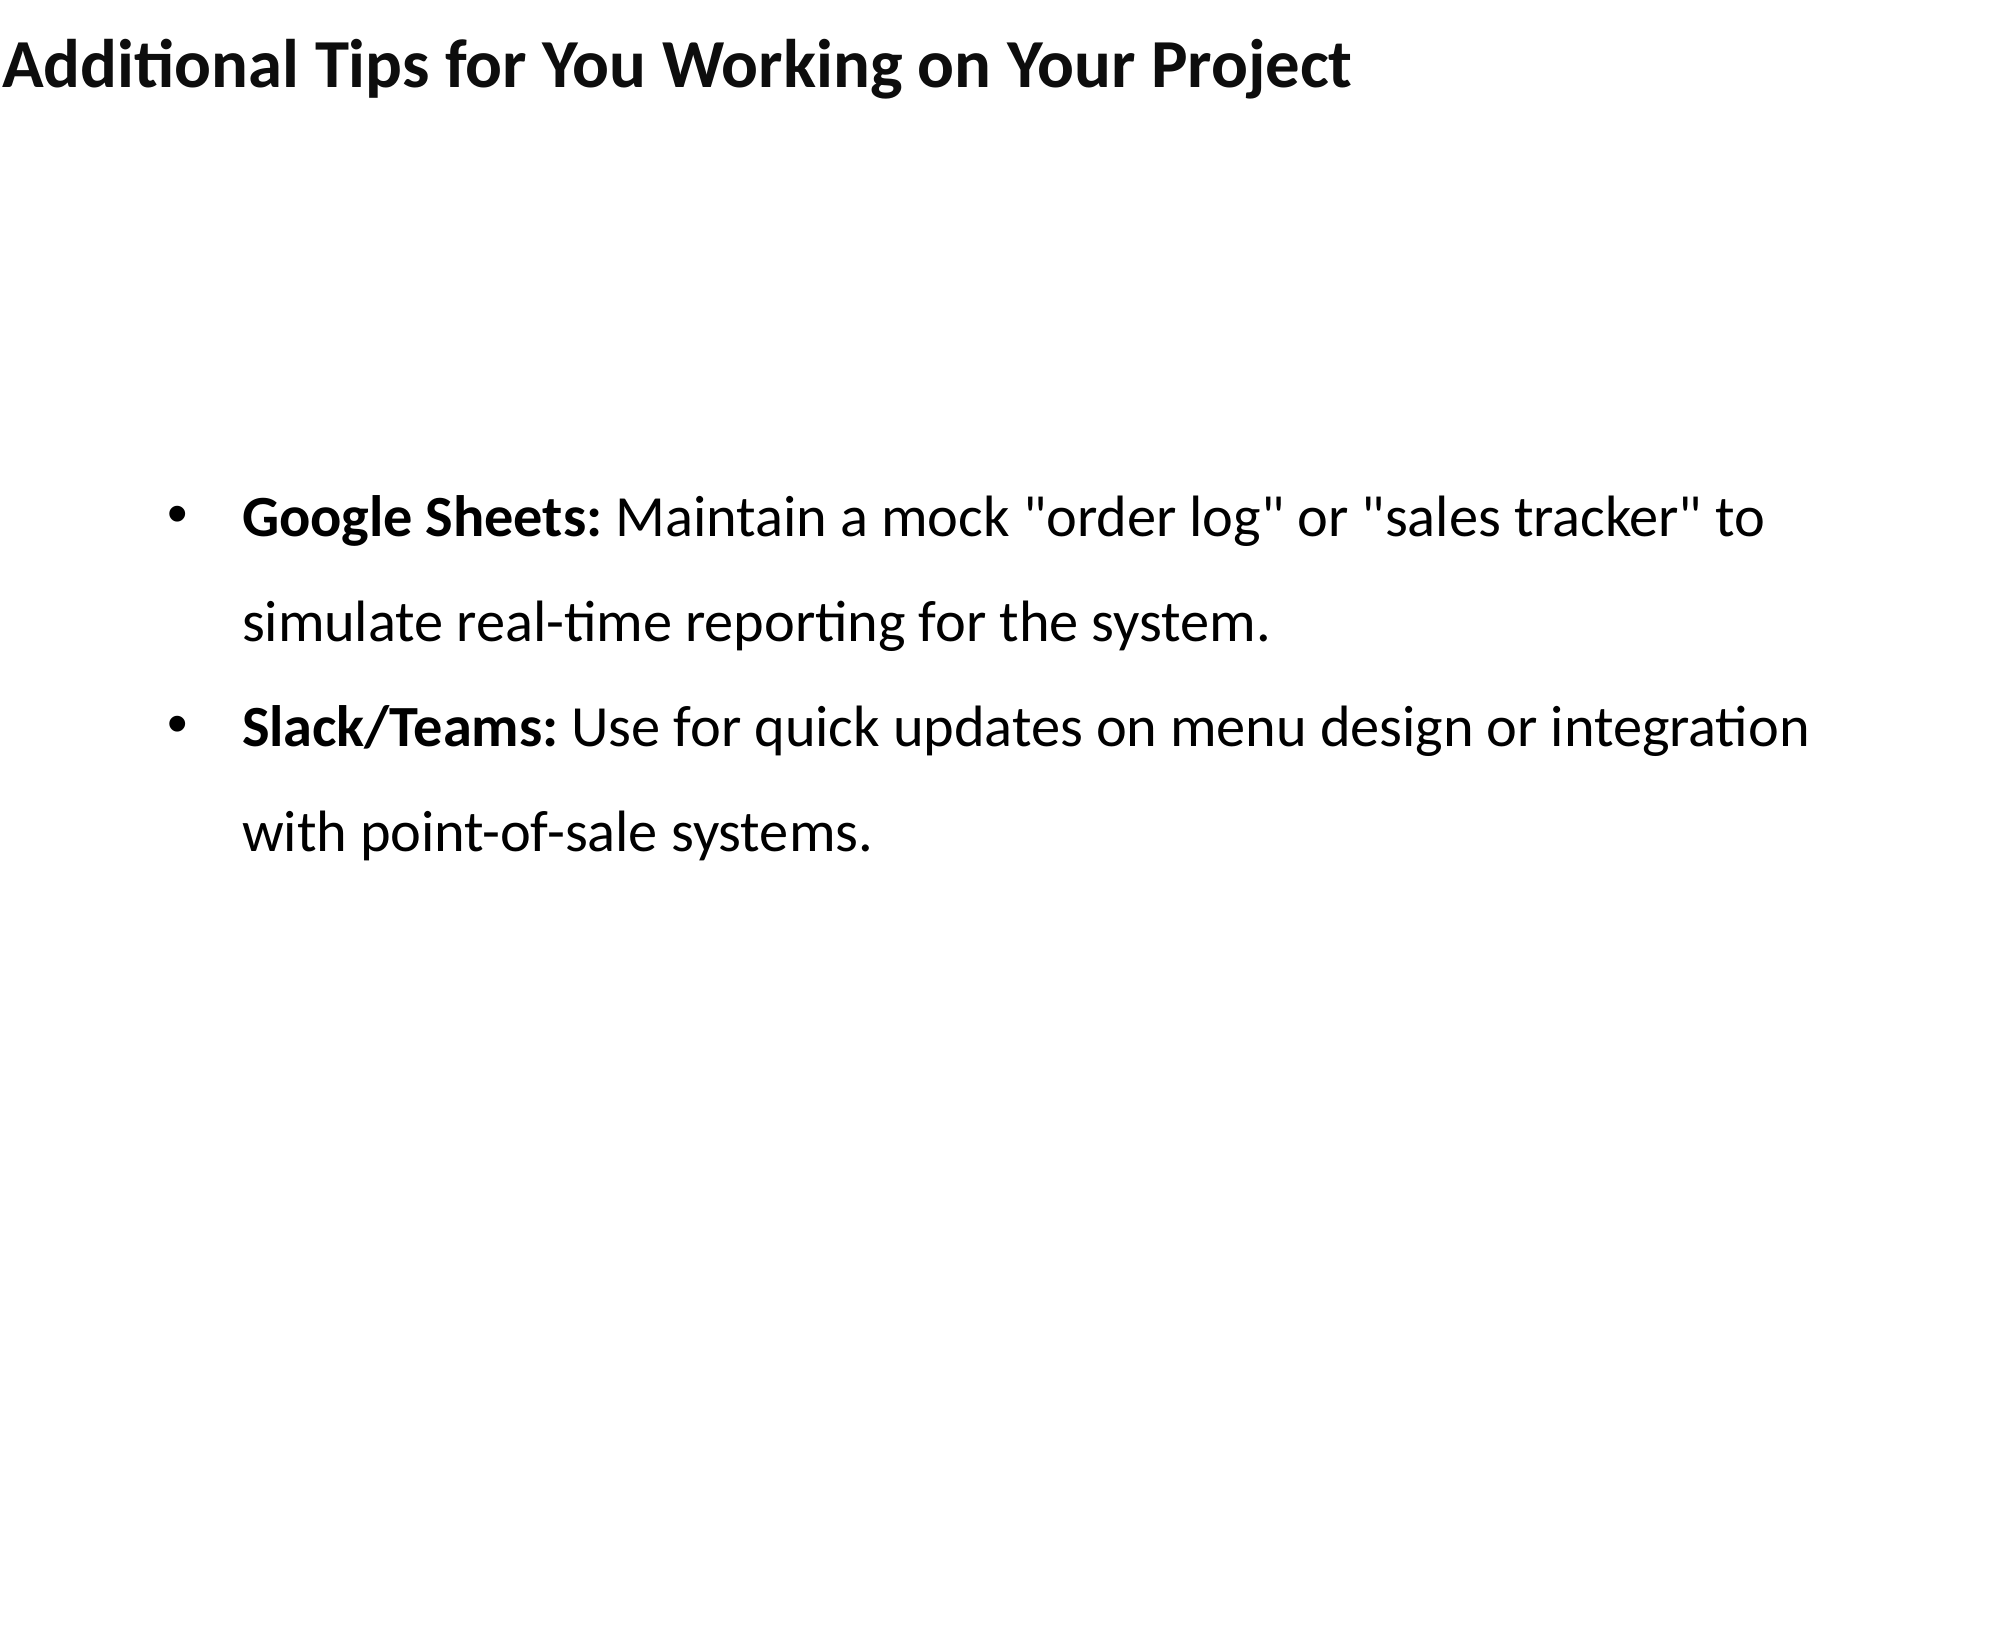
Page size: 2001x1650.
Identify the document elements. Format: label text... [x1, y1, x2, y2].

text_box Google Sheets: Maintain a mock "order log" or "sales tracker" to simulate real-time reporting for the system. Slack/Teams: Use for quick updates on menu design or integration with point-of-sale systems. [77, 435, 1881, 871]
title Additional Tips for You Working on Your Project [2, 2, 1781, 101]
